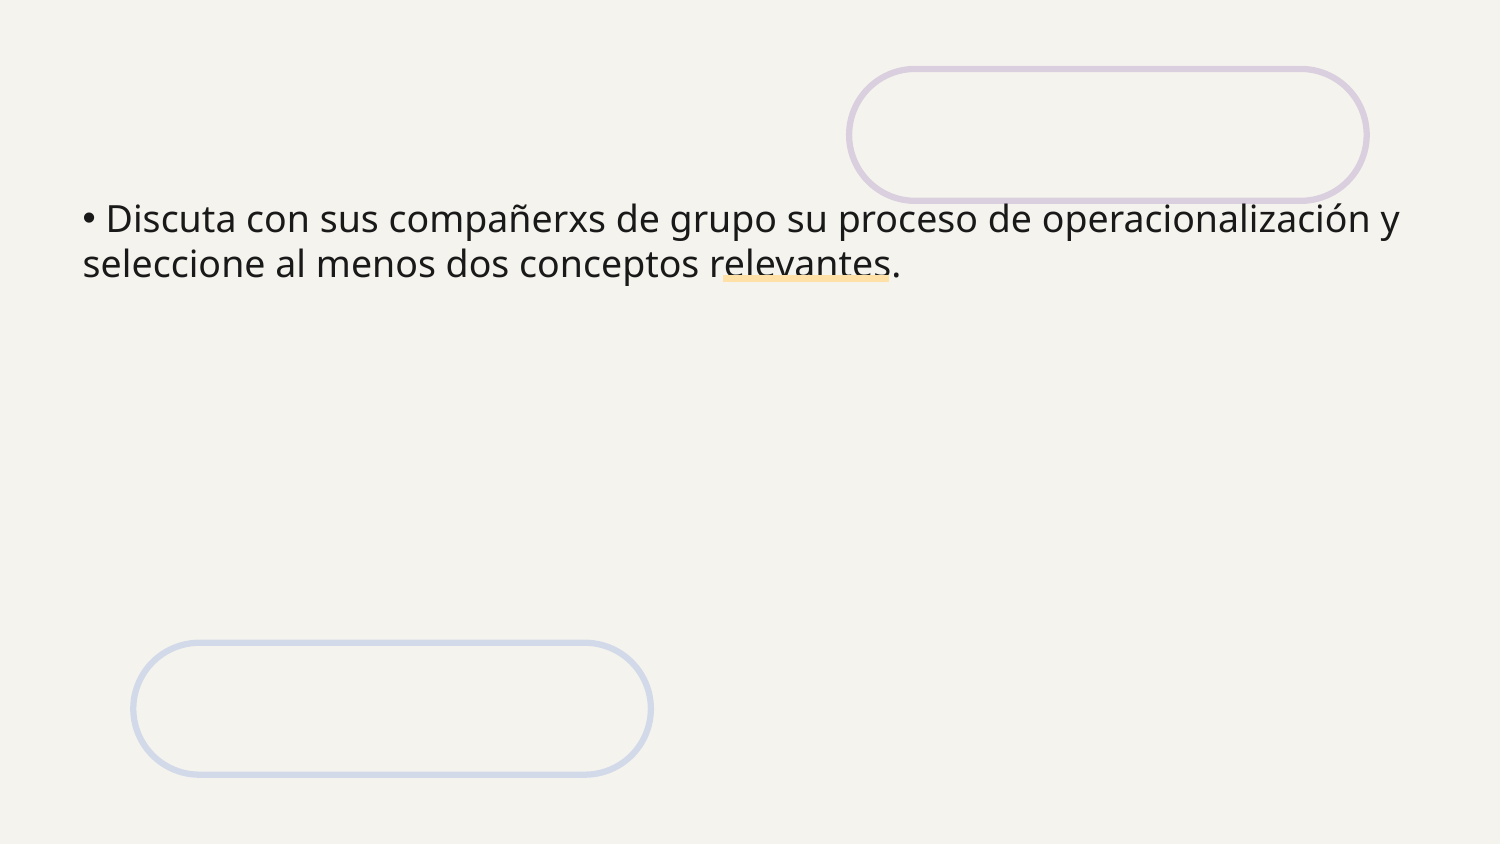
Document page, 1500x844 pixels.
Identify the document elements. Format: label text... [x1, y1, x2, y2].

subtitle Discuta con sus compañerxs de grupo su proceso de operacionalización y seleccione al menos dos conceptos relevantes. [20, 179, 1500, 764]
